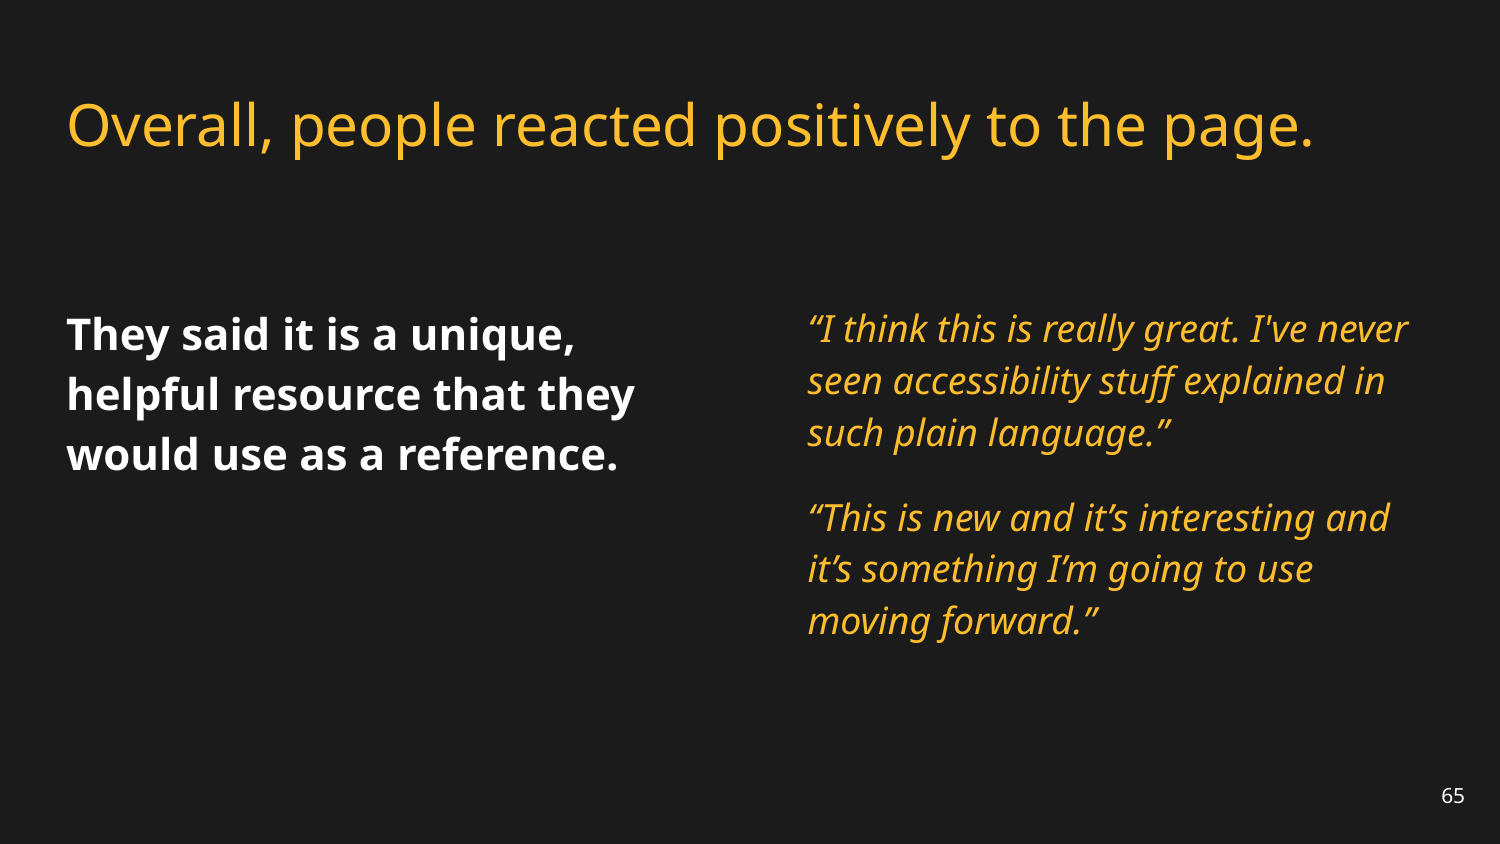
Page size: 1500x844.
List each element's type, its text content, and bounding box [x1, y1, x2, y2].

slide_number 65 [1389, 764, 1480, 830]
list They said it is a unique, helpful resource that they would use as a reference. [51, 283, 708, 750]
list “I think this is really great. I've never seen accessibility stuff explained in such plain language.” “This is new and it’s interesting and it’s something I’m going to use moving forward.” [792, 283, 1449, 844]
title Overall, people reacted positively to the page. [51, 72, 1449, 167]
